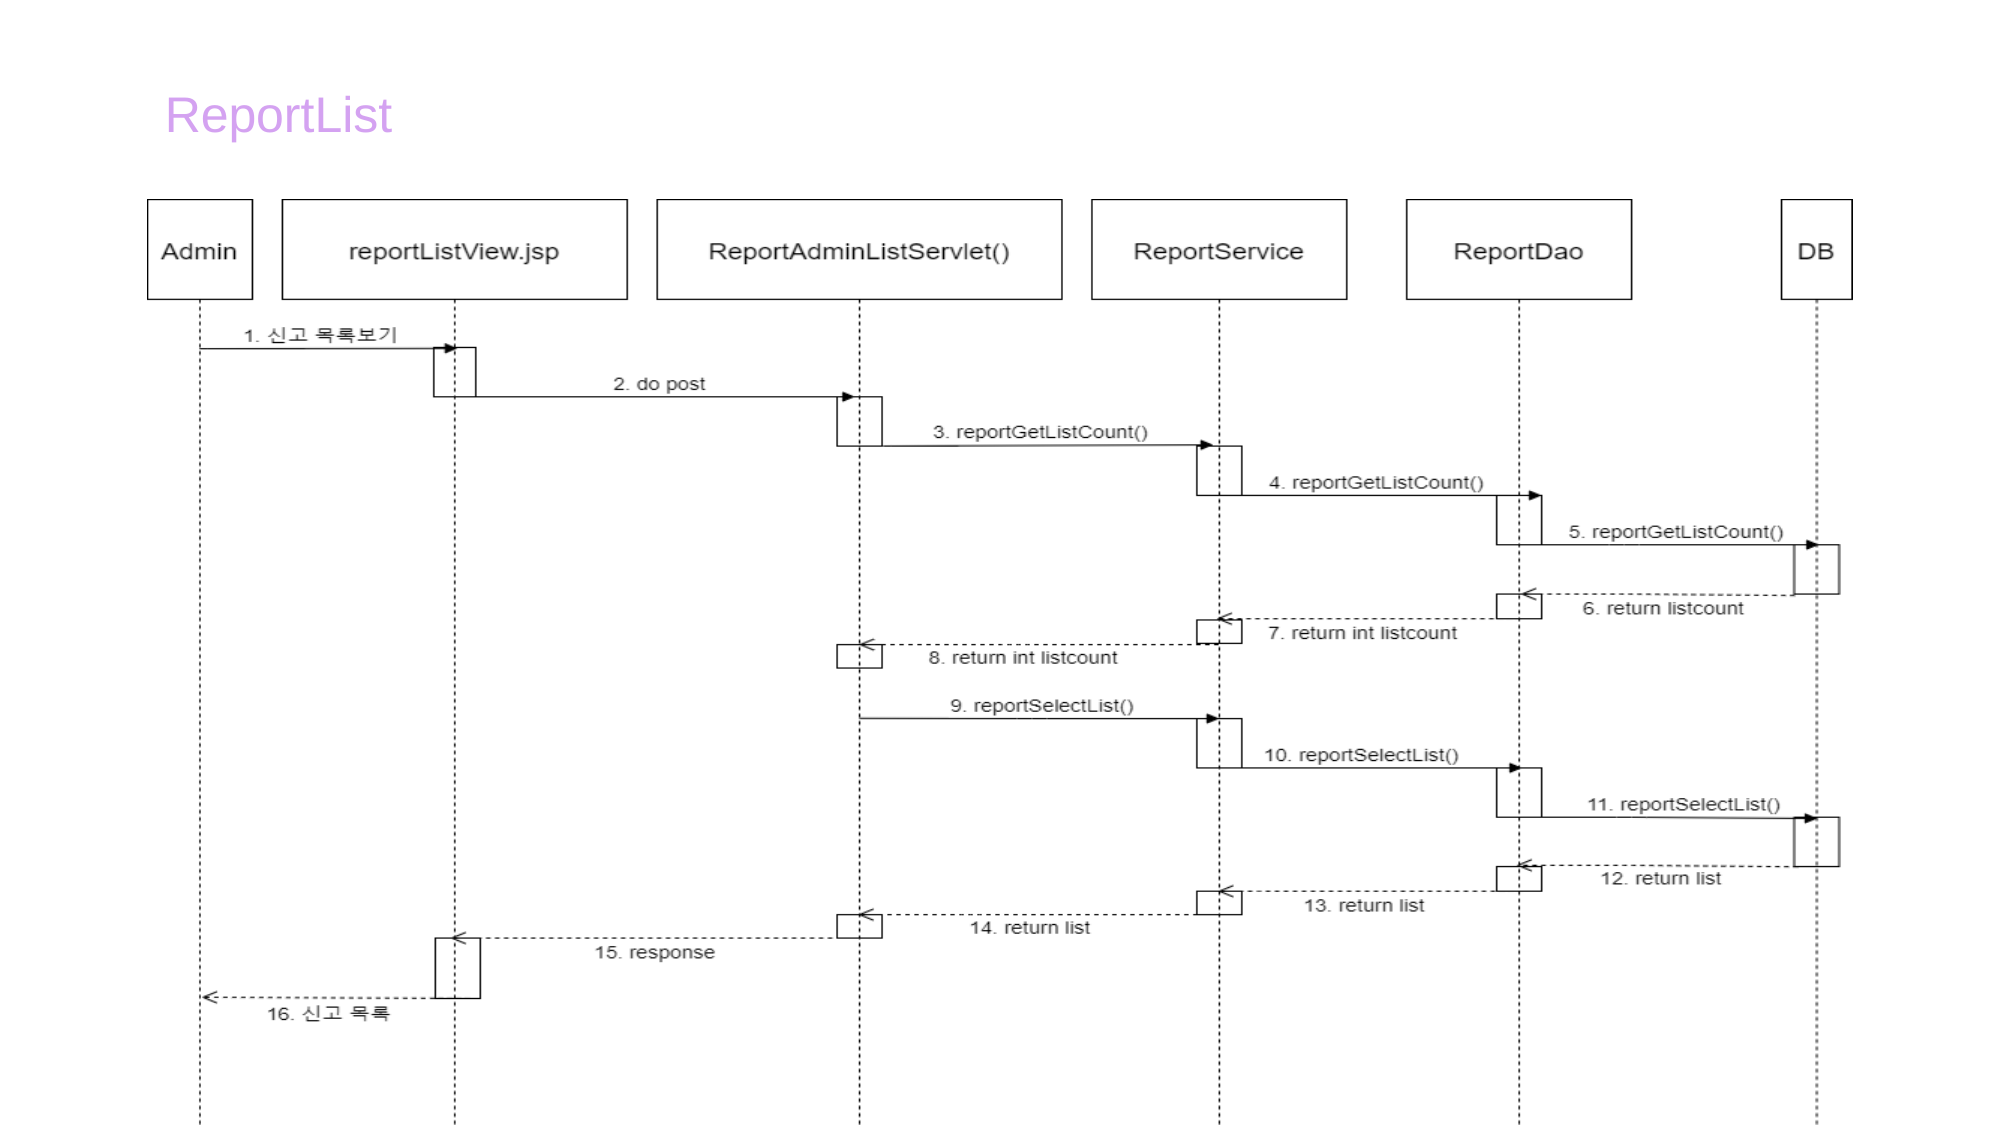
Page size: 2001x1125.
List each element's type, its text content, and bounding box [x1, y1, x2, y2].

text_box ReportList [150, 74, 713, 150]
picture [147, 199, 1853, 1125]
